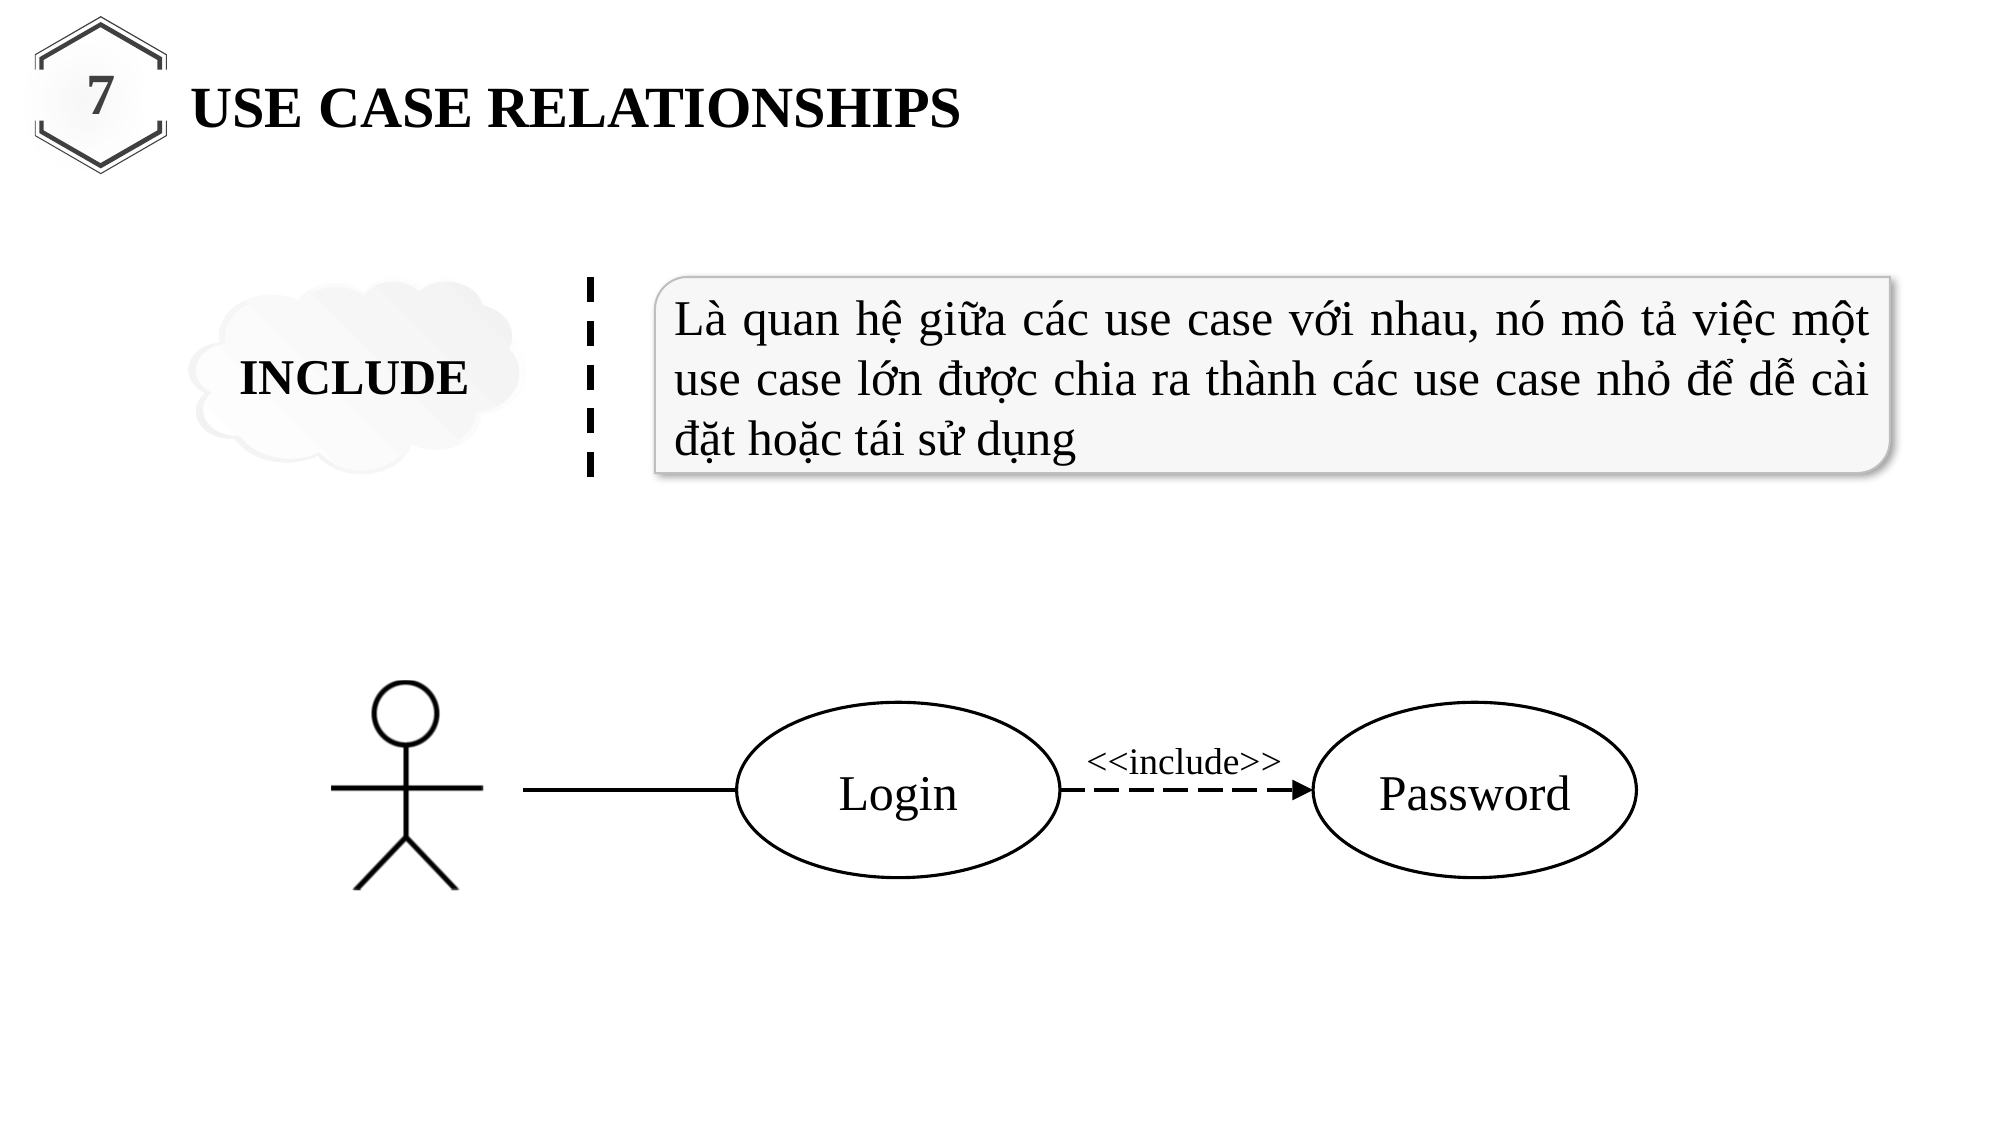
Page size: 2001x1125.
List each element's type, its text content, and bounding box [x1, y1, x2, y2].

picture [330, 680, 484, 891]
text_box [34, 120, 167, 175]
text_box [188, 276, 527, 474]
text_box Login [735, 701, 1061, 879]
text_box Password [1312, 701, 1638, 879]
text_box 7 [30, 42, 172, 141]
text_box Là quan hệ giữa các use case với nhau, nó mô tả việc một use case lớn được chia ra thành các use case nhỏ để dễ cài đặt hoặc tái sử dụng [653, 275, 1891, 475]
text_box <<include>> [1040, 729, 1328, 790]
text_box USE CASE RELATIONSHIPS [179, 27, 1945, 147]
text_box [34, 16, 167, 70]
